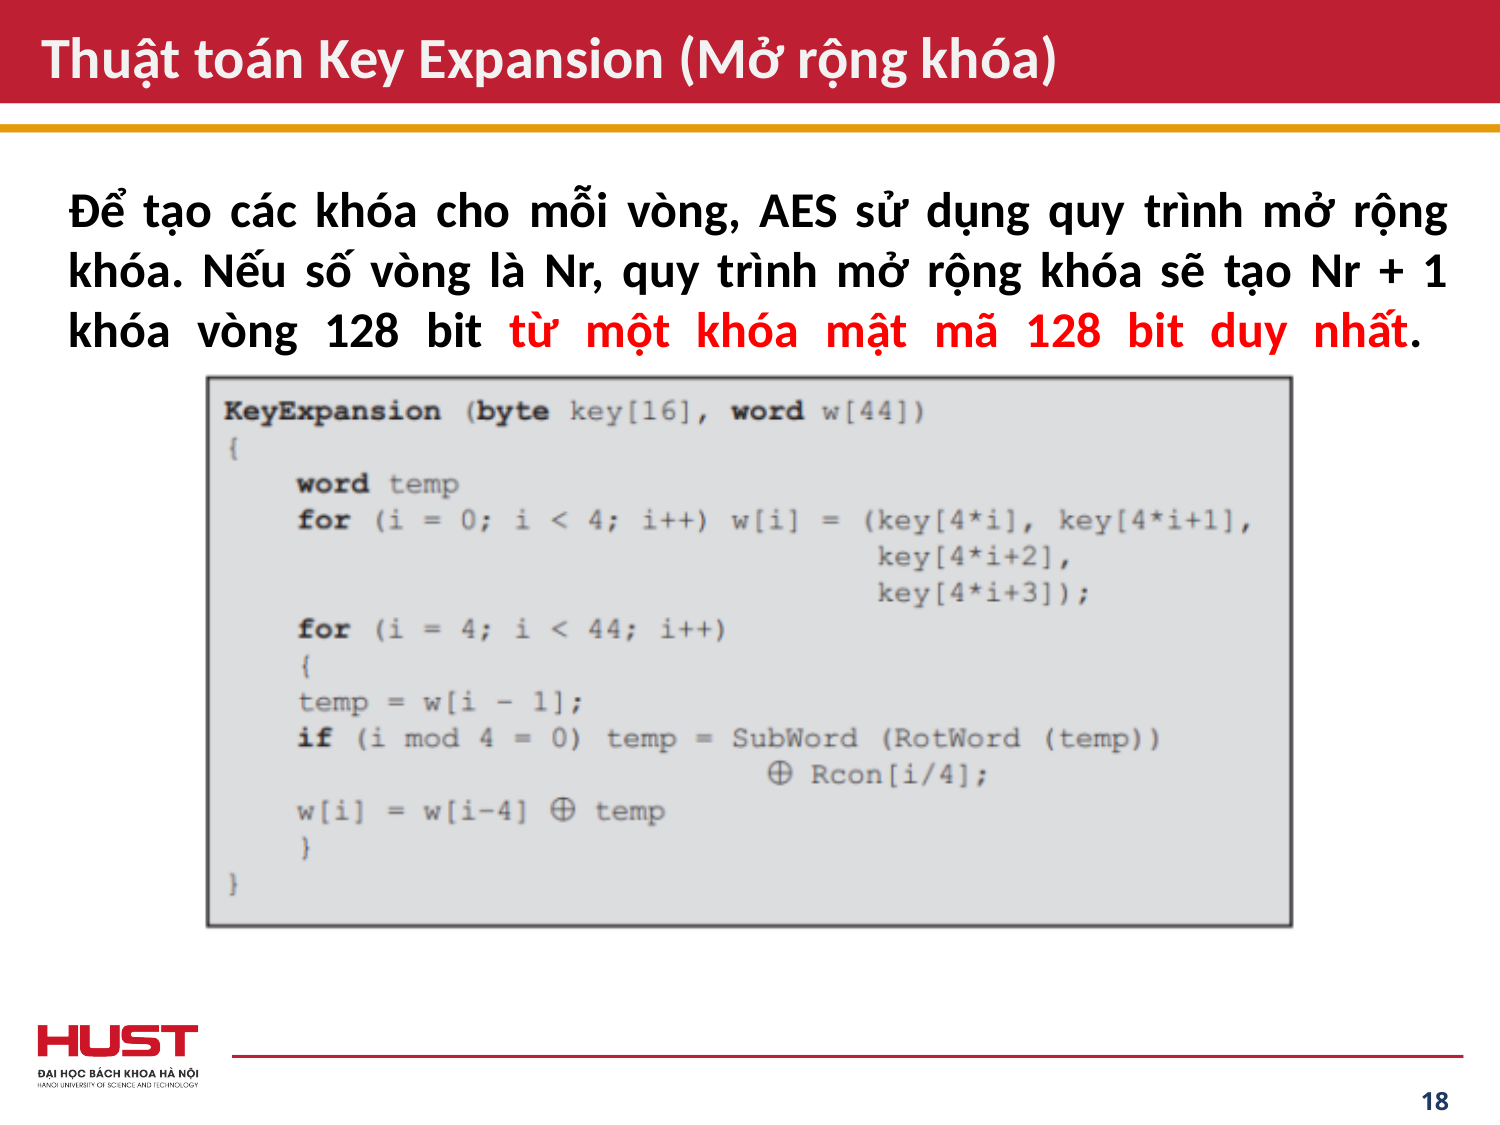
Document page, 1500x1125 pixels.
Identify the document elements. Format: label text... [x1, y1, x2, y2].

picture [0, 0, 1500, 1125]
slide_number 18 [1126, 1078, 1464, 1125]
text_box Thuật toán Key Expansion (Mở rộng khóa) [26, 13, 1203, 98]
text_box Để tạo các khóa cho mỗi vòng, AES sử dụng quy trình mở rộng khóa. Nếu số vòng là Nr, quy trình mở rộng khóa sẽ tạo Nr + 1 khóa vòng 128 bit từ một khóa mật mã 128 bit duy nhất. [53, 170, 1464, 426]
